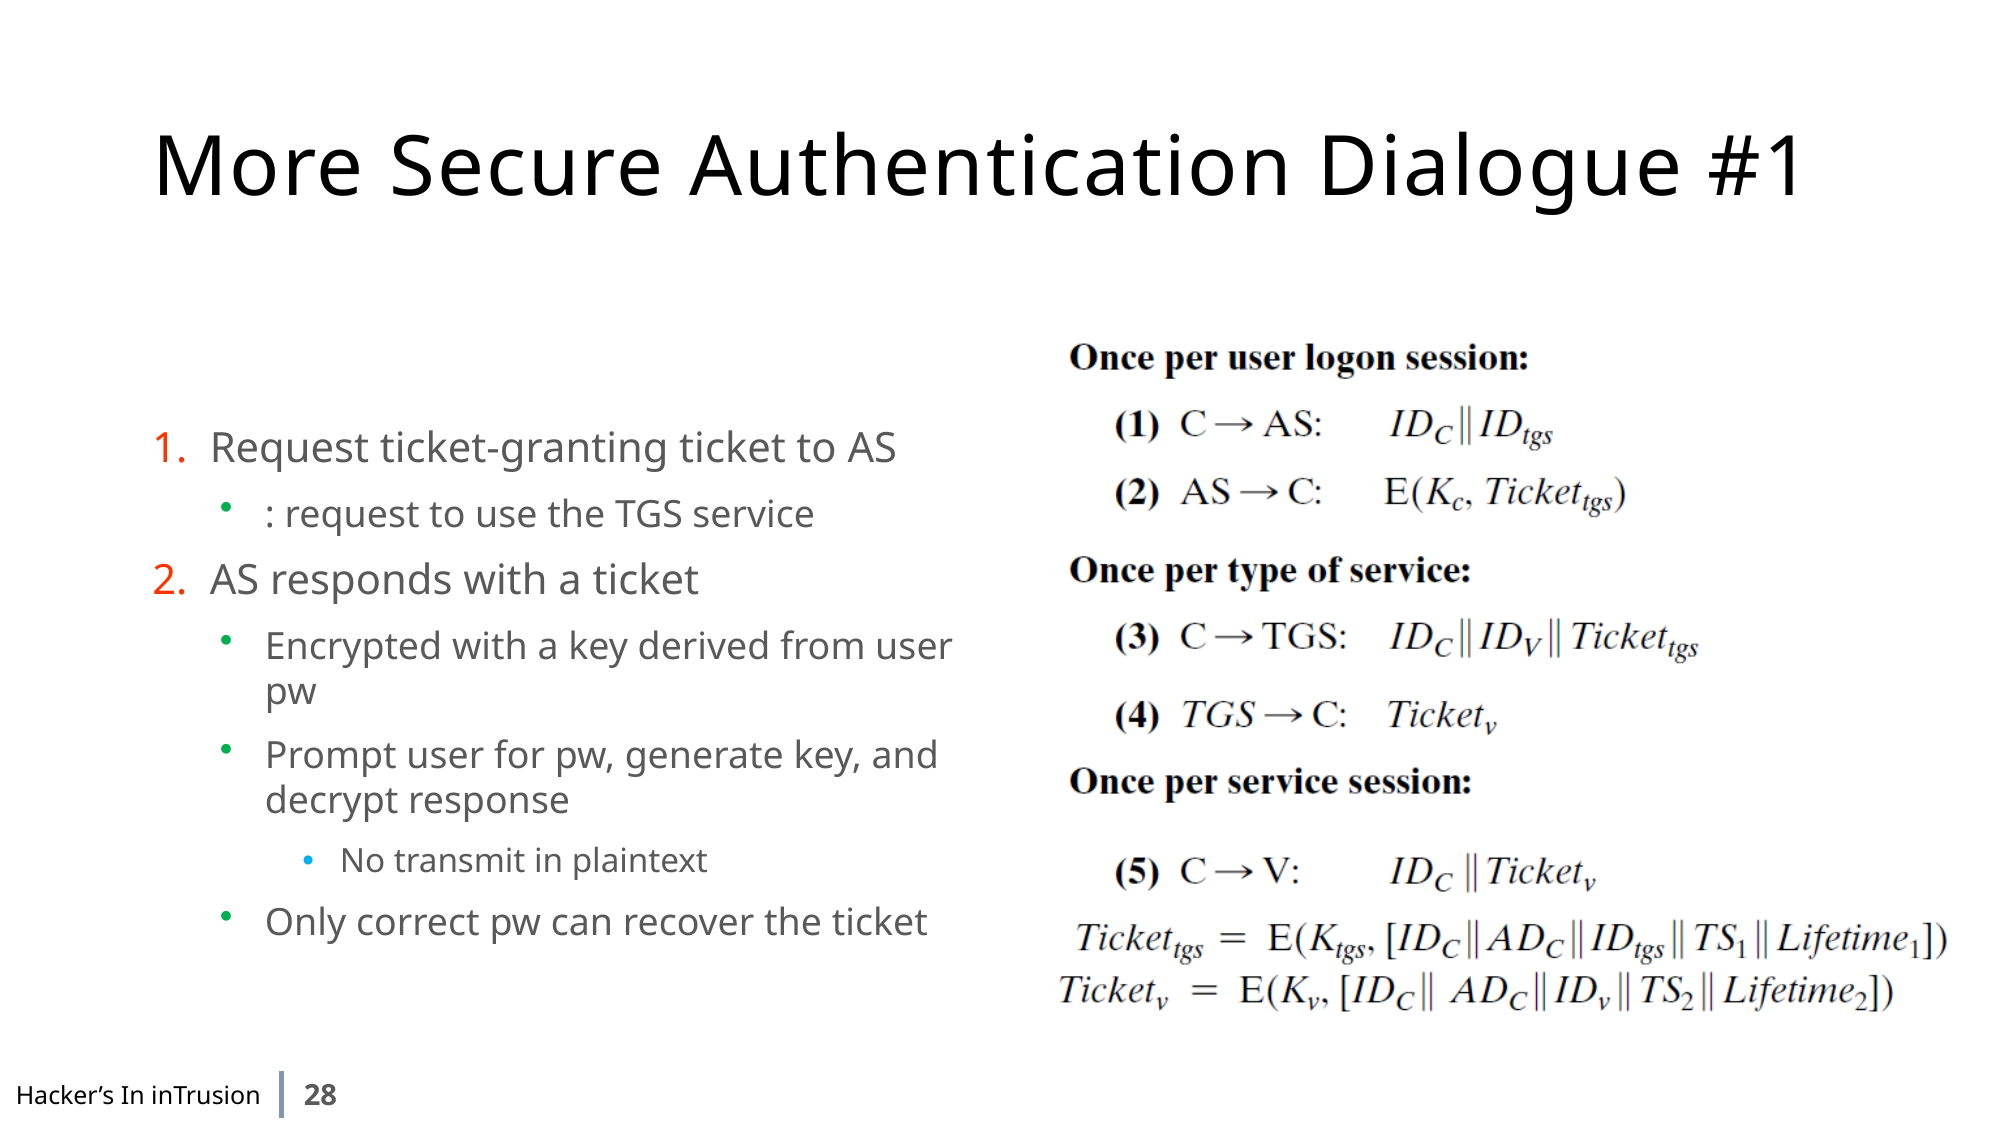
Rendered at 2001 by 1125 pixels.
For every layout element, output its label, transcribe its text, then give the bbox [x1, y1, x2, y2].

title More Secure Authentication Dialogue #1 [137, 59, 1863, 278]
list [1012, 332, 1961, 1026]
